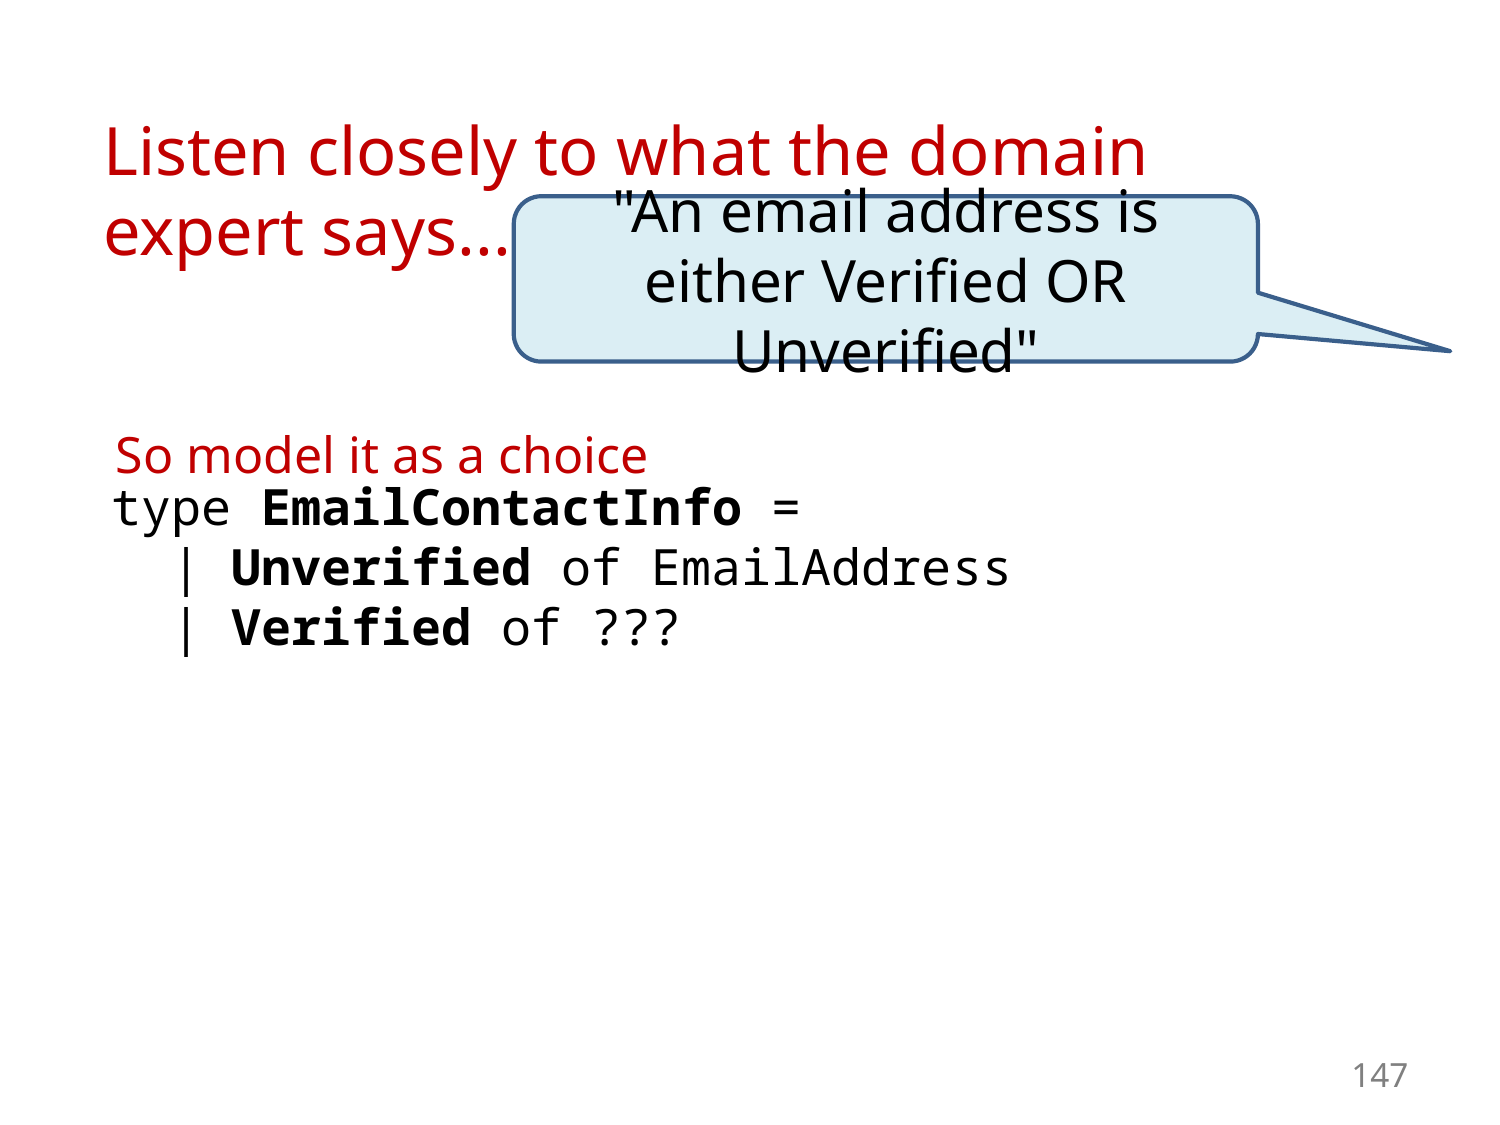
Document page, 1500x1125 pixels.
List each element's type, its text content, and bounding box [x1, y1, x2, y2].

text_box "An email address is either Verified OR Unverified" [511, 194, 1453, 364]
text_box Listen closely to what the domain expert says... [88, 101, 1329, 277]
text_box So model it as a choice [100, 415, 727, 491]
text_box type EmailContactInfo = | Unverified of EmailAddress | Verified of ??? [97, 467, 1363, 663]
